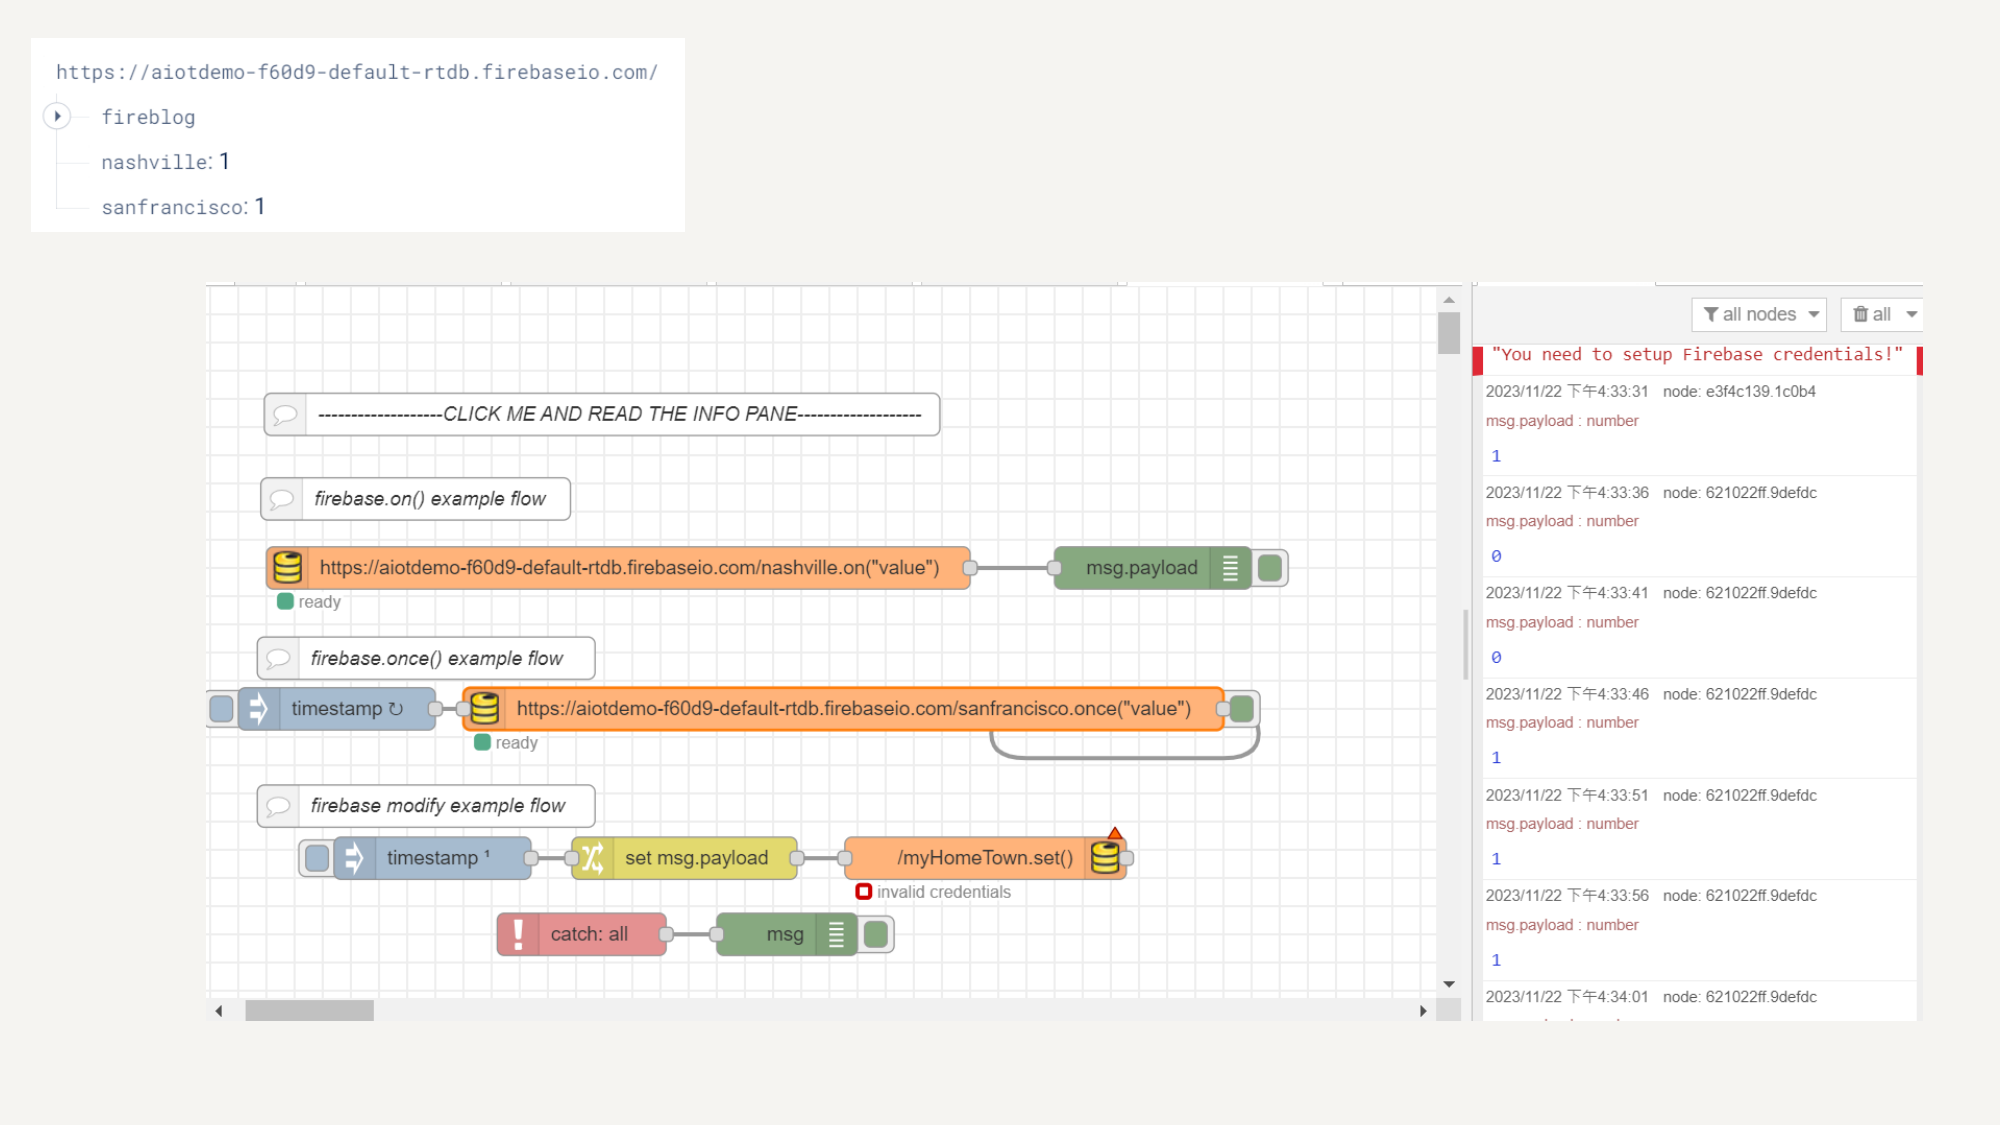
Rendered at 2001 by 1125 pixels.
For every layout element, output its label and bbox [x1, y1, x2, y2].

text_box [0, 0, 2000, 1125]
picture [206, 282, 1923, 1021]
picture [31, 38, 685, 232]
